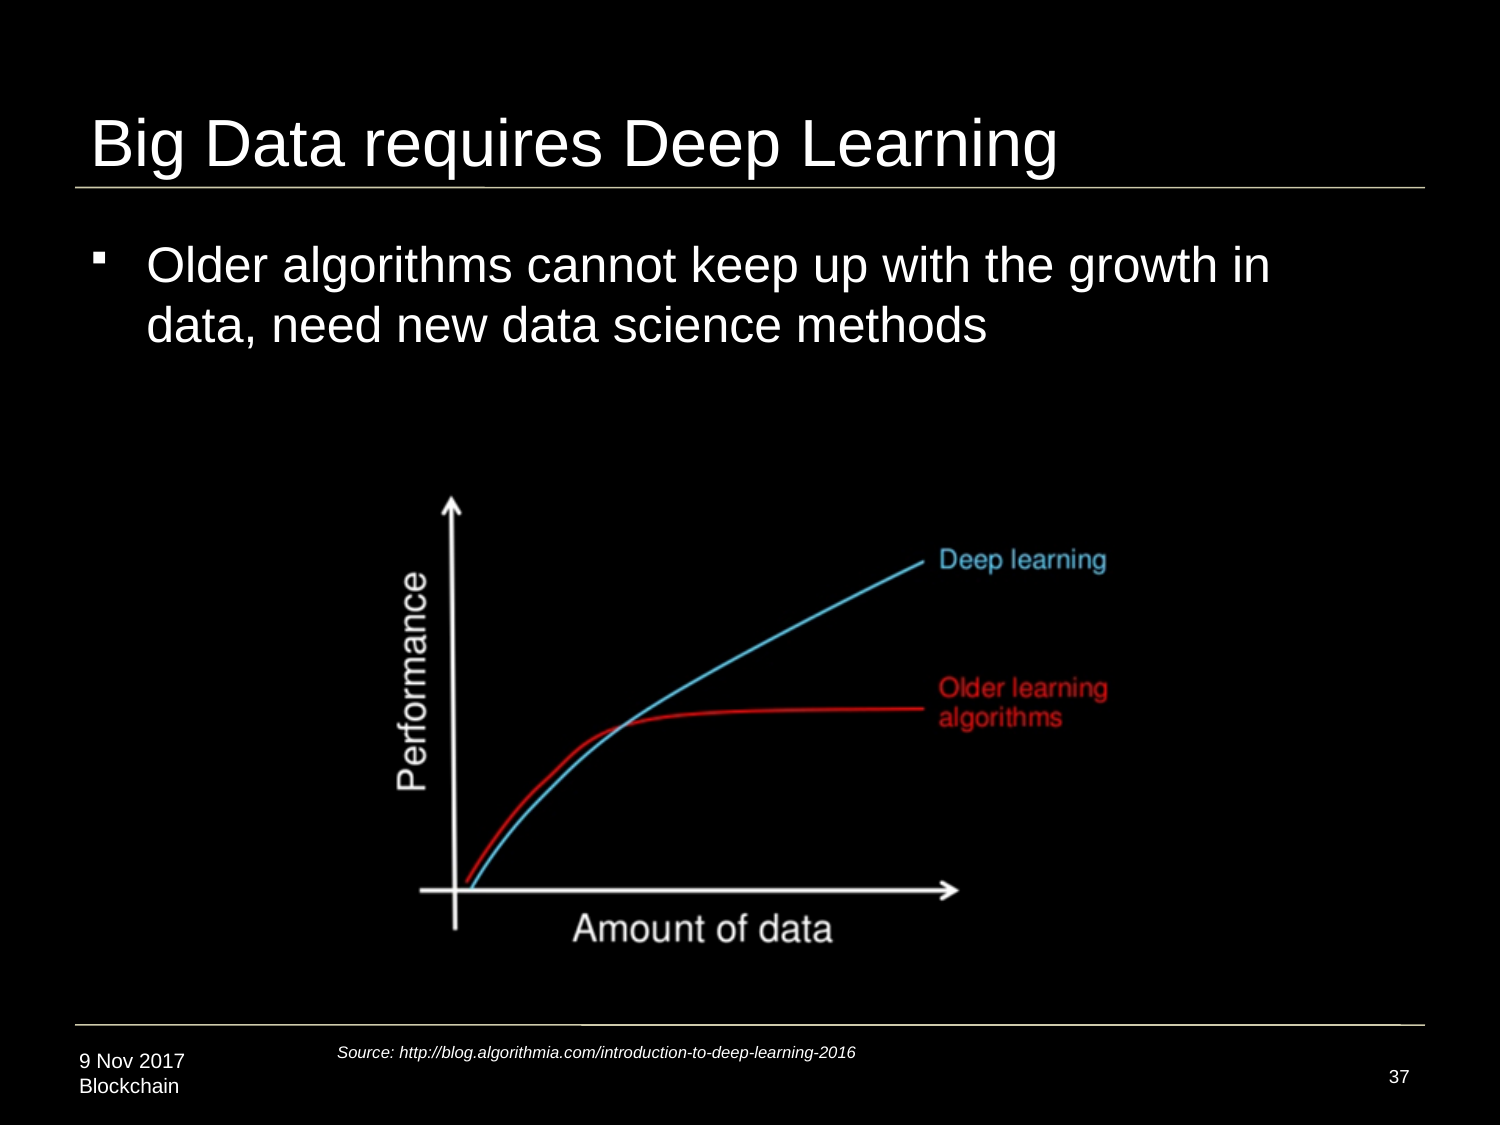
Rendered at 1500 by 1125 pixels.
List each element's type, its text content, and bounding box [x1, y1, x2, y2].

slide_number 36 [862, 1037, 1425, 1103]
picture [280, 476, 1188, 973]
title Big Data requires Deep Learning [75, 45, 1425, 188]
list Older algorithms cannot keep up with the growth in data, need new data science methods [75, 224, 1335, 413]
text_box Source: http://blog.algorithmia.com/introduction-to-deep-learning-2016 [322, 1038, 1335, 1088]
